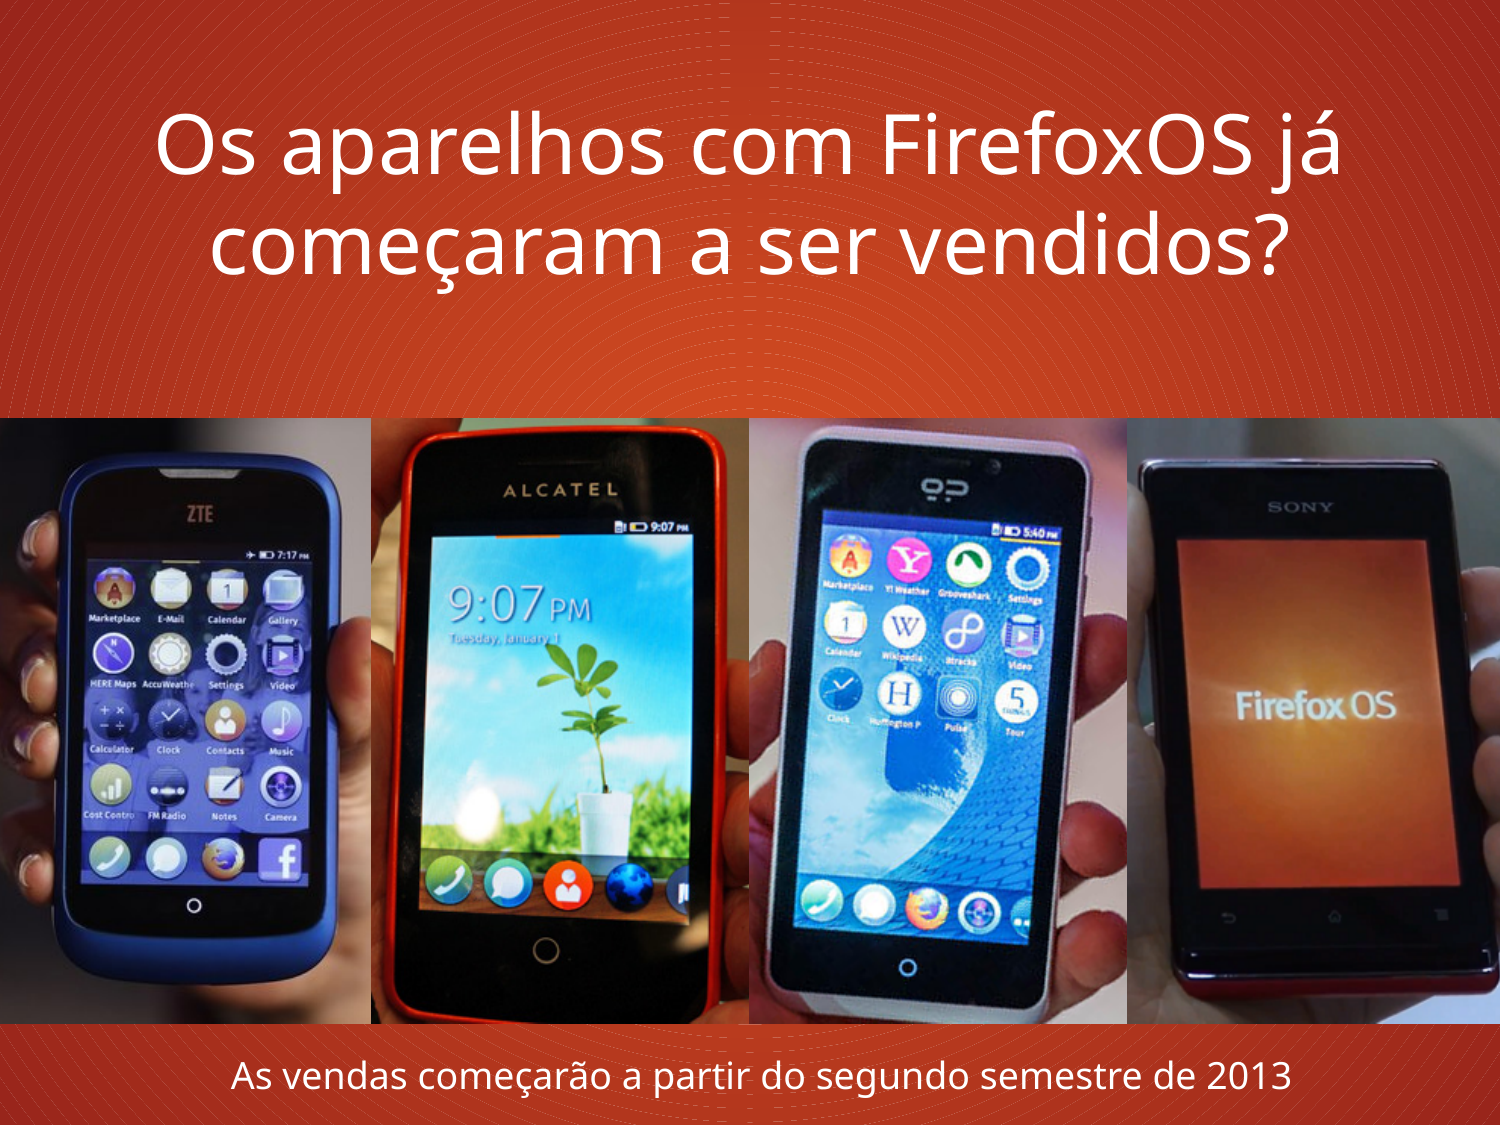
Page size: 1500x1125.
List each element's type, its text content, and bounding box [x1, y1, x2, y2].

text_box As vendas começarão a partir do segundo semestre de 2013 [206, 1045, 1318, 1105]
picture [0, 418, 1500, 1024]
text_box Os aparelhos com FirefoxOS já começaram a ser vendidos? [74, 56, 1425, 327]
